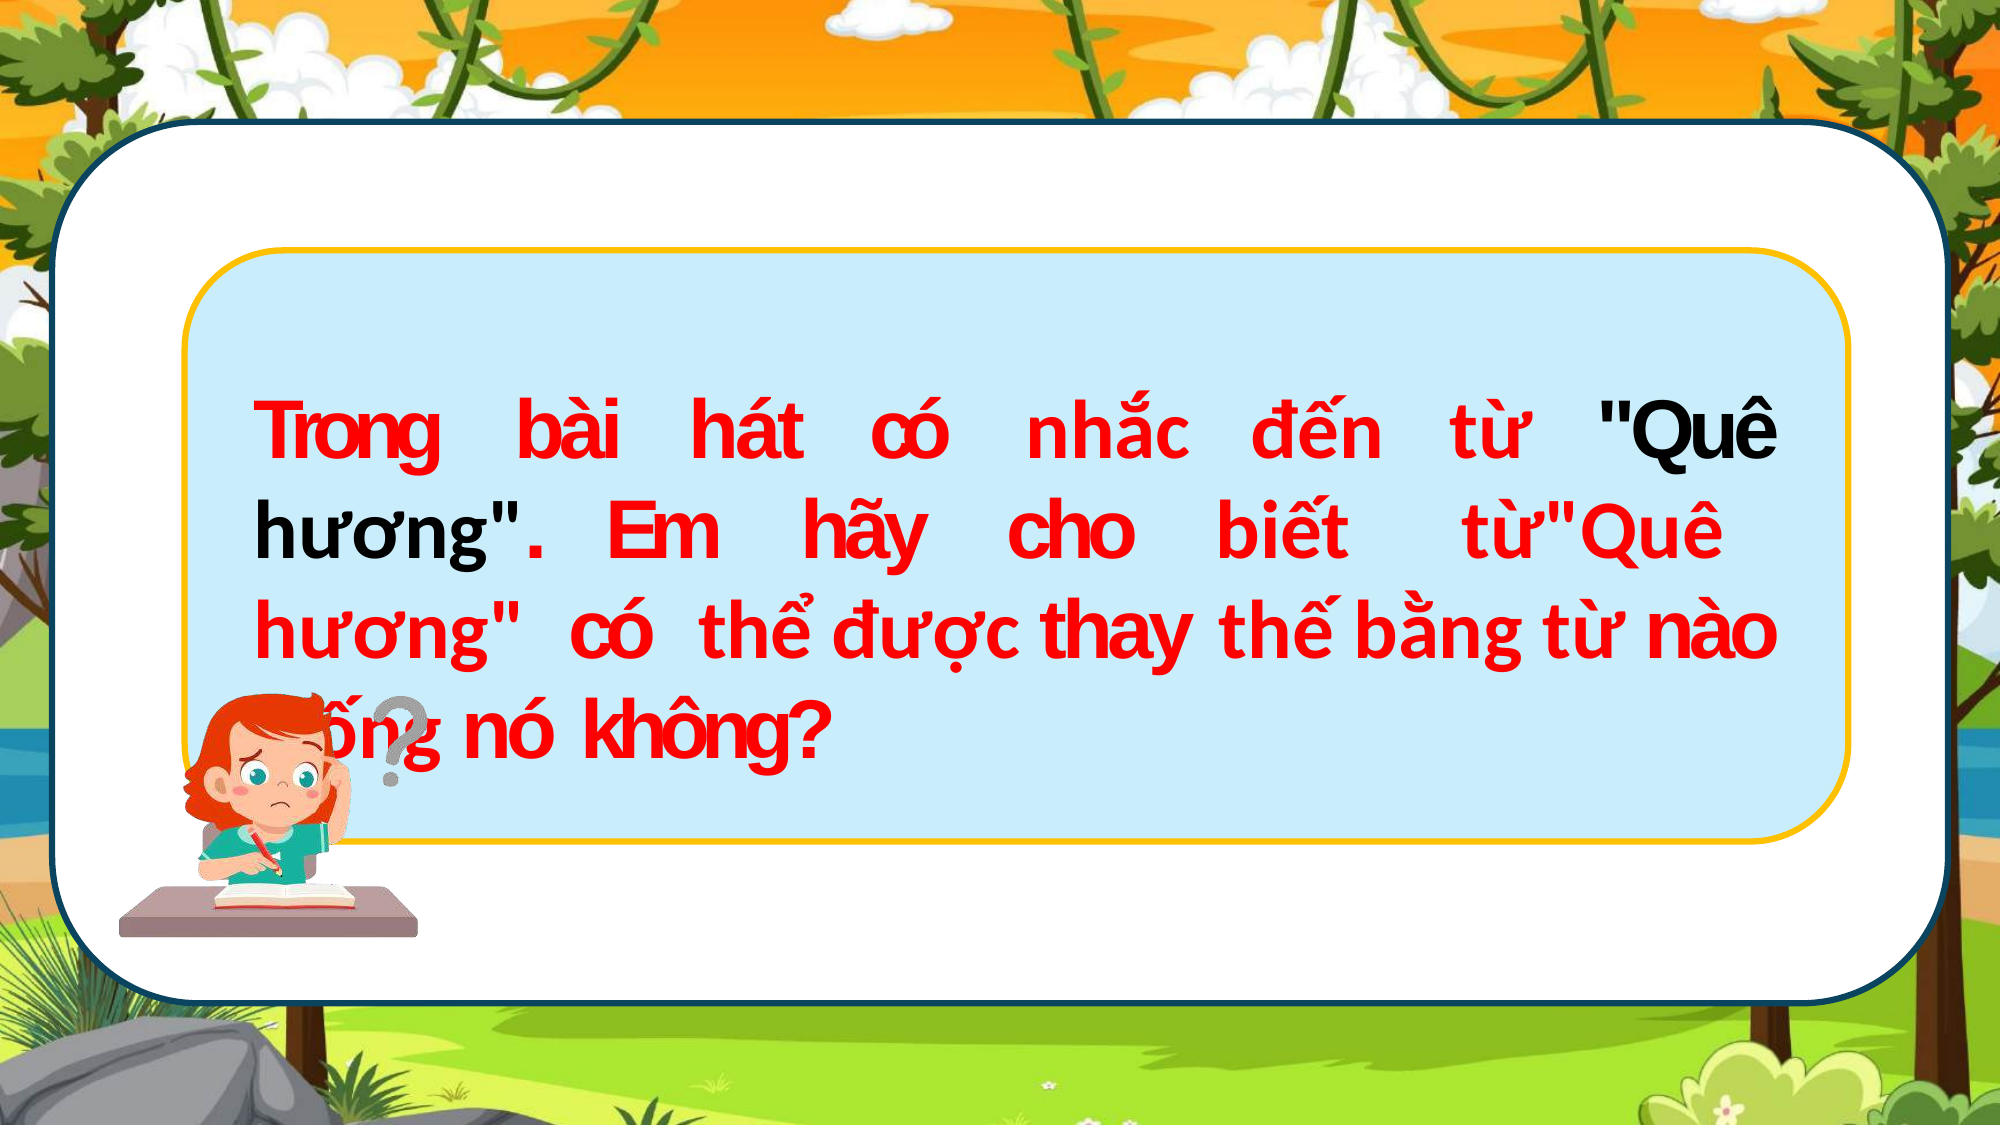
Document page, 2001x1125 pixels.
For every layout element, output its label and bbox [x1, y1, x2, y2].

picture [0, 0, 2000, 1125]
text_box [48, 118, 1952, 1007]
